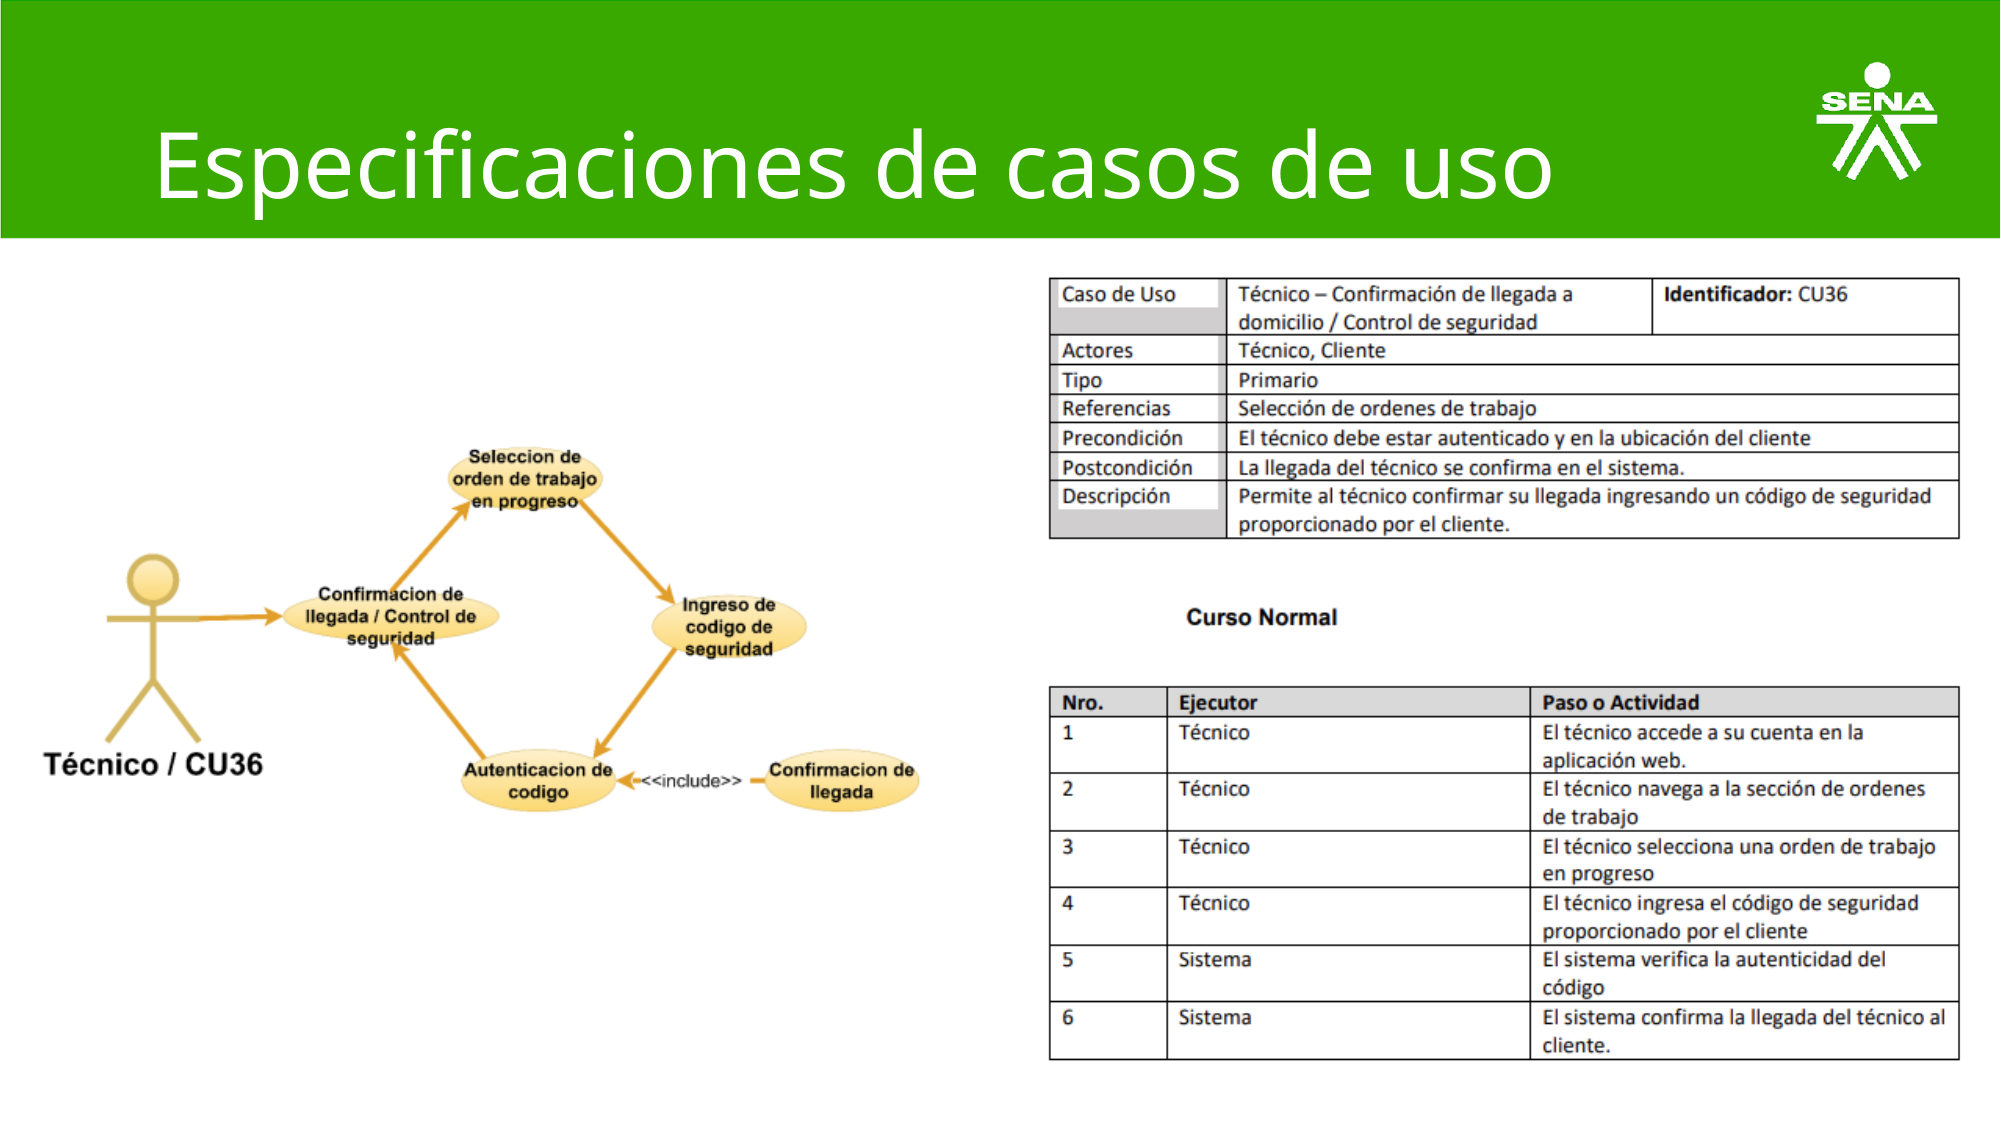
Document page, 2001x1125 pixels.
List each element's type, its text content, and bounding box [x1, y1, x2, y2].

picture [0, 0, 2001, 1125]
title Especificaciones de casos de uso [137, 59, 1863, 278]
